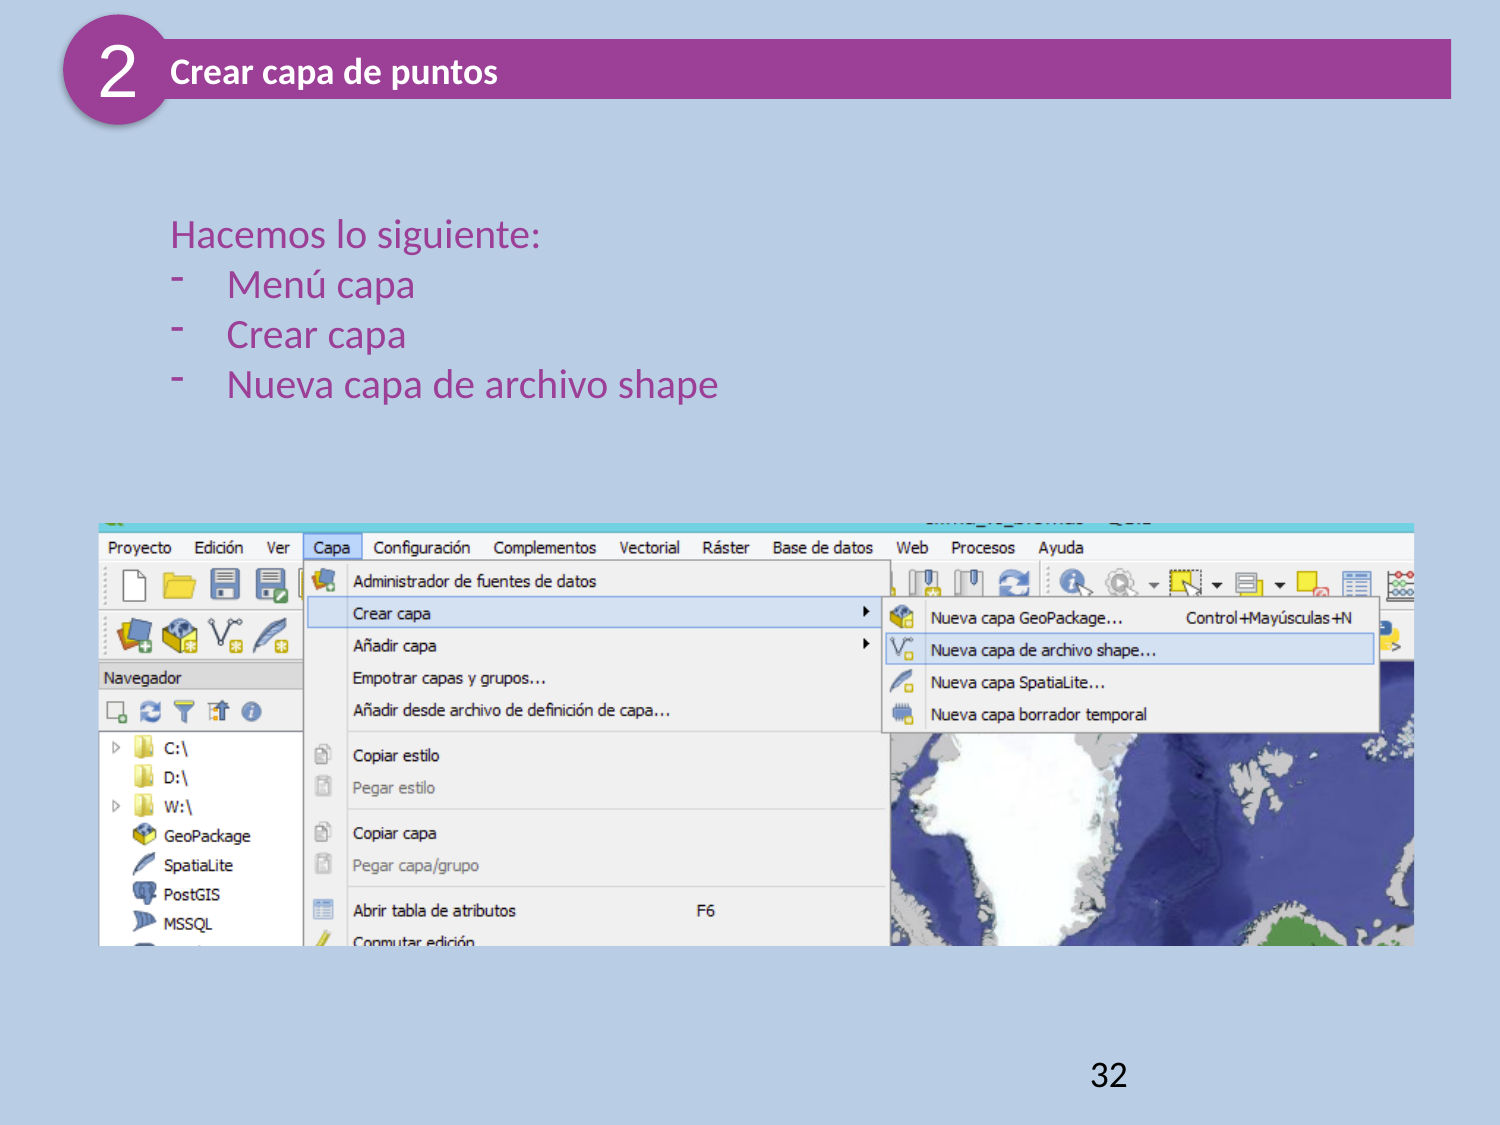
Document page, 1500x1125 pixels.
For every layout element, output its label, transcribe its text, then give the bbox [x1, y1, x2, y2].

picture [98, 523, 1415, 946]
text_box Hacemos lo siguiente: Menú capa Crear capa Nueva capa de archivo shape [155, 199, 1452, 415]
slide_number 32 [1074, 1042, 1425, 1103]
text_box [62, 14, 174, 125]
text_box Crear capa de puntos [178, 39, 1452, 99]
